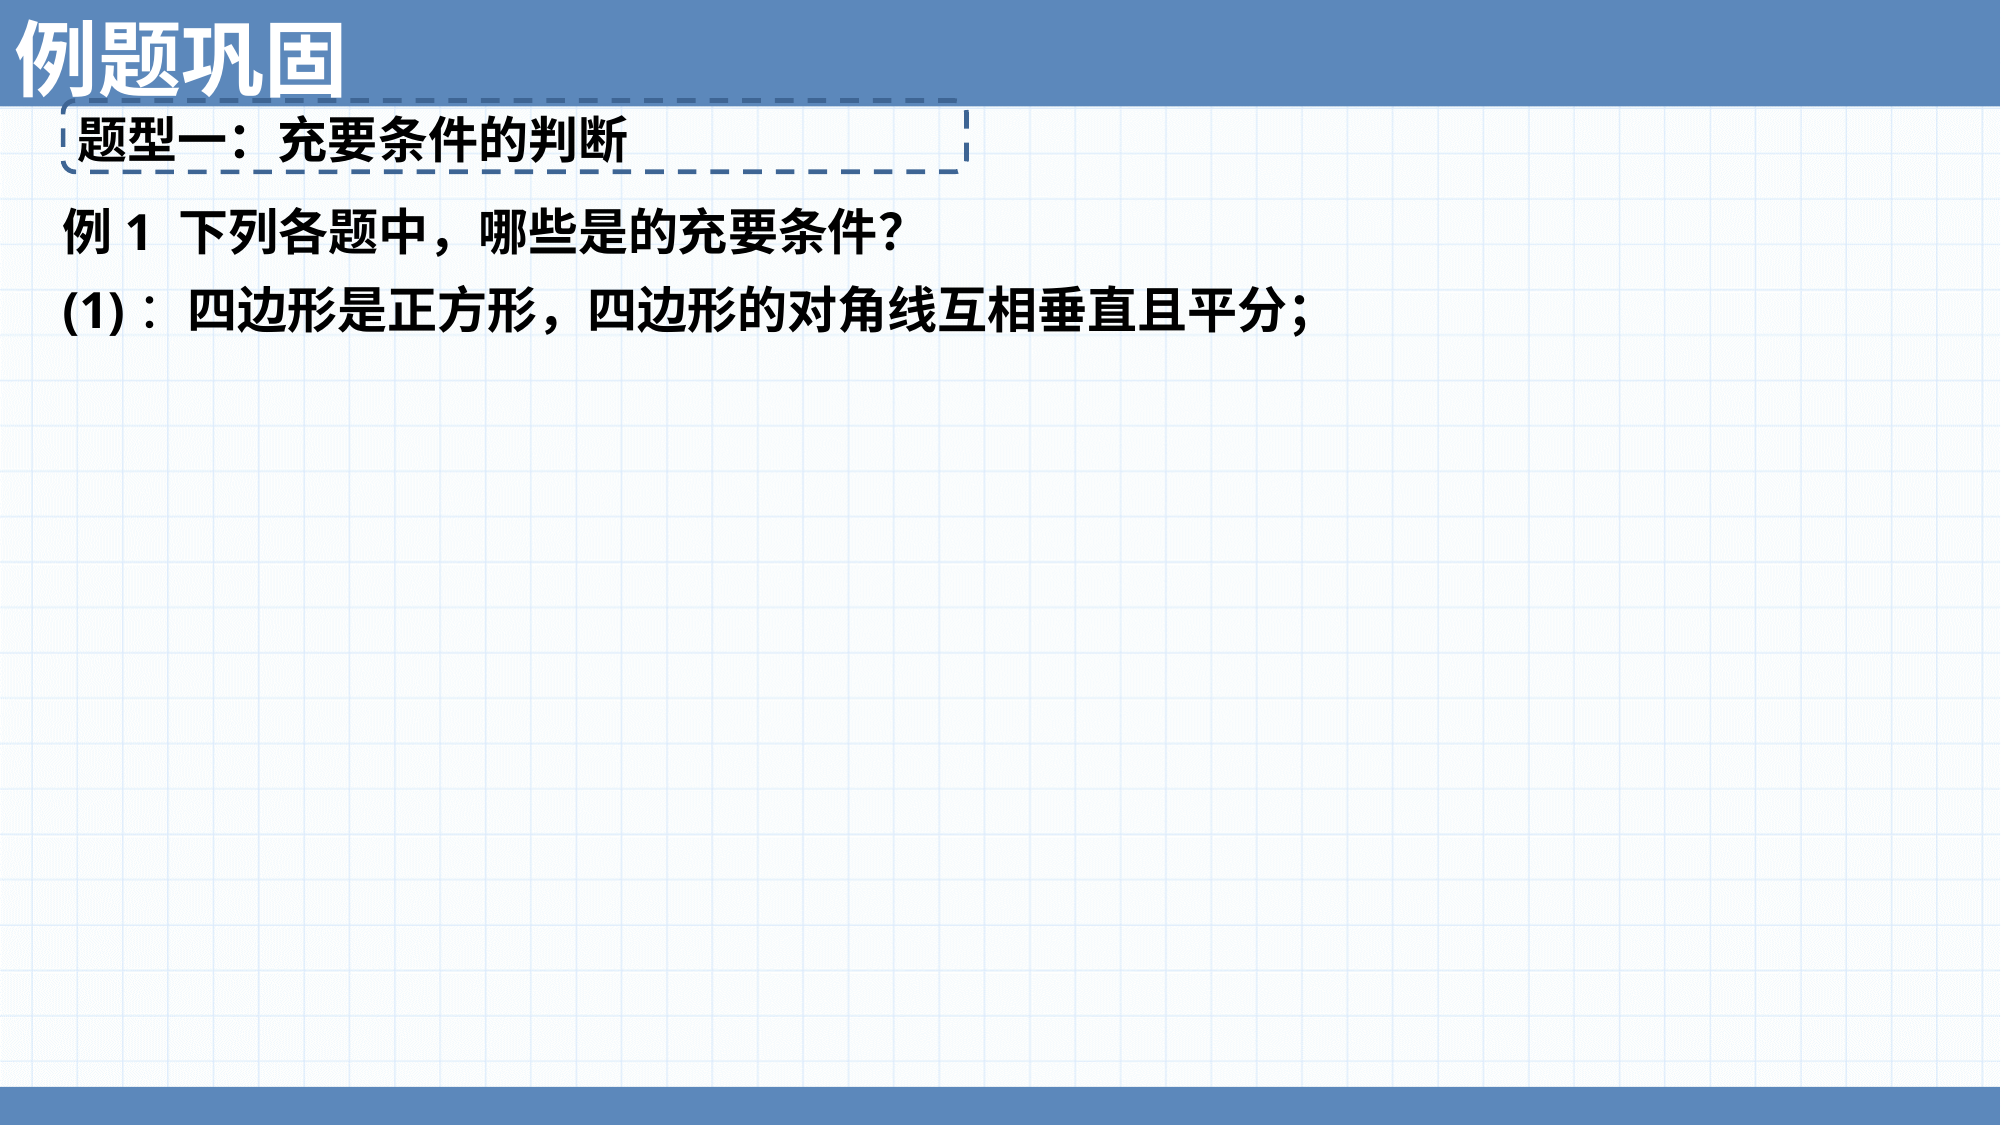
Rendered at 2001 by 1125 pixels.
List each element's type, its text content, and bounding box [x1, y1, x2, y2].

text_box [63, 100, 1171, 178]
picture [0, 0, 2001, 1125]
text_box 例题巩固 [0, 0, 1021, 108]
